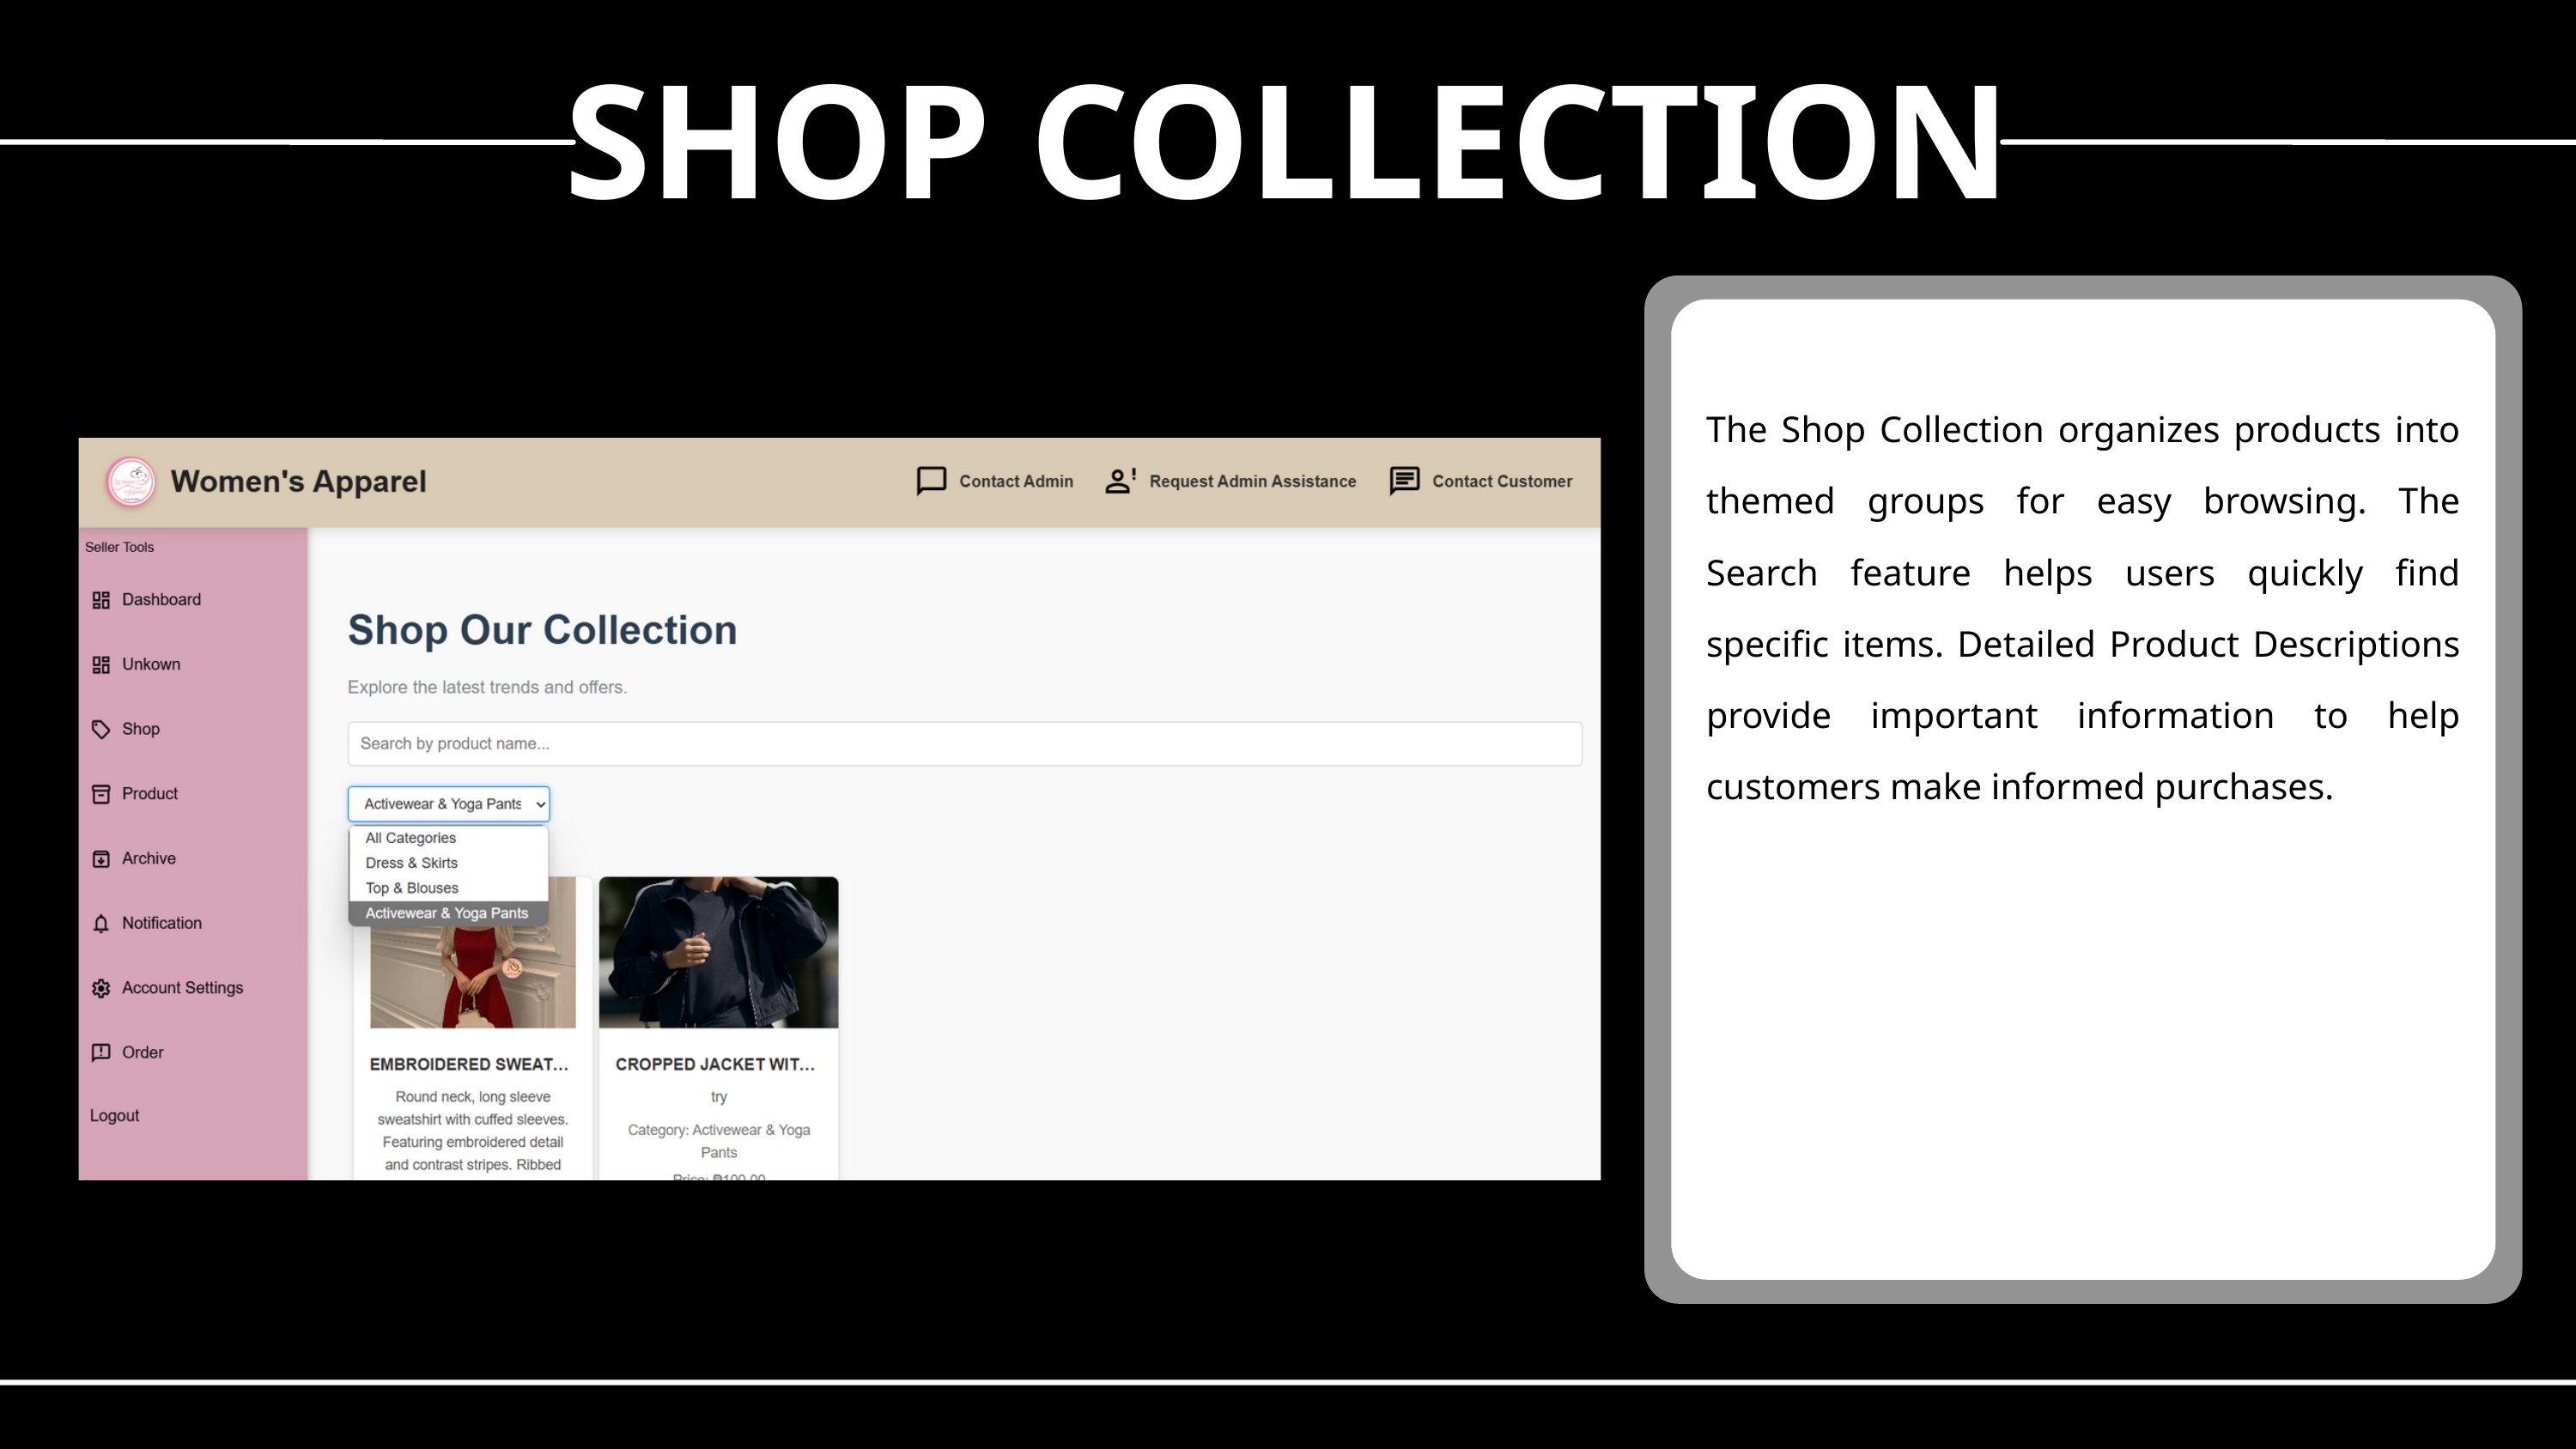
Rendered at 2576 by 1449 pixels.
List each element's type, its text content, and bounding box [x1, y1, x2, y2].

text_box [1643, 275, 2523, 1304]
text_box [1671, 299, 2496, 1280]
text_box SHOP COLLECTION [519, 72, 2057, 230]
text_box [78, 438, 1601, 1180]
